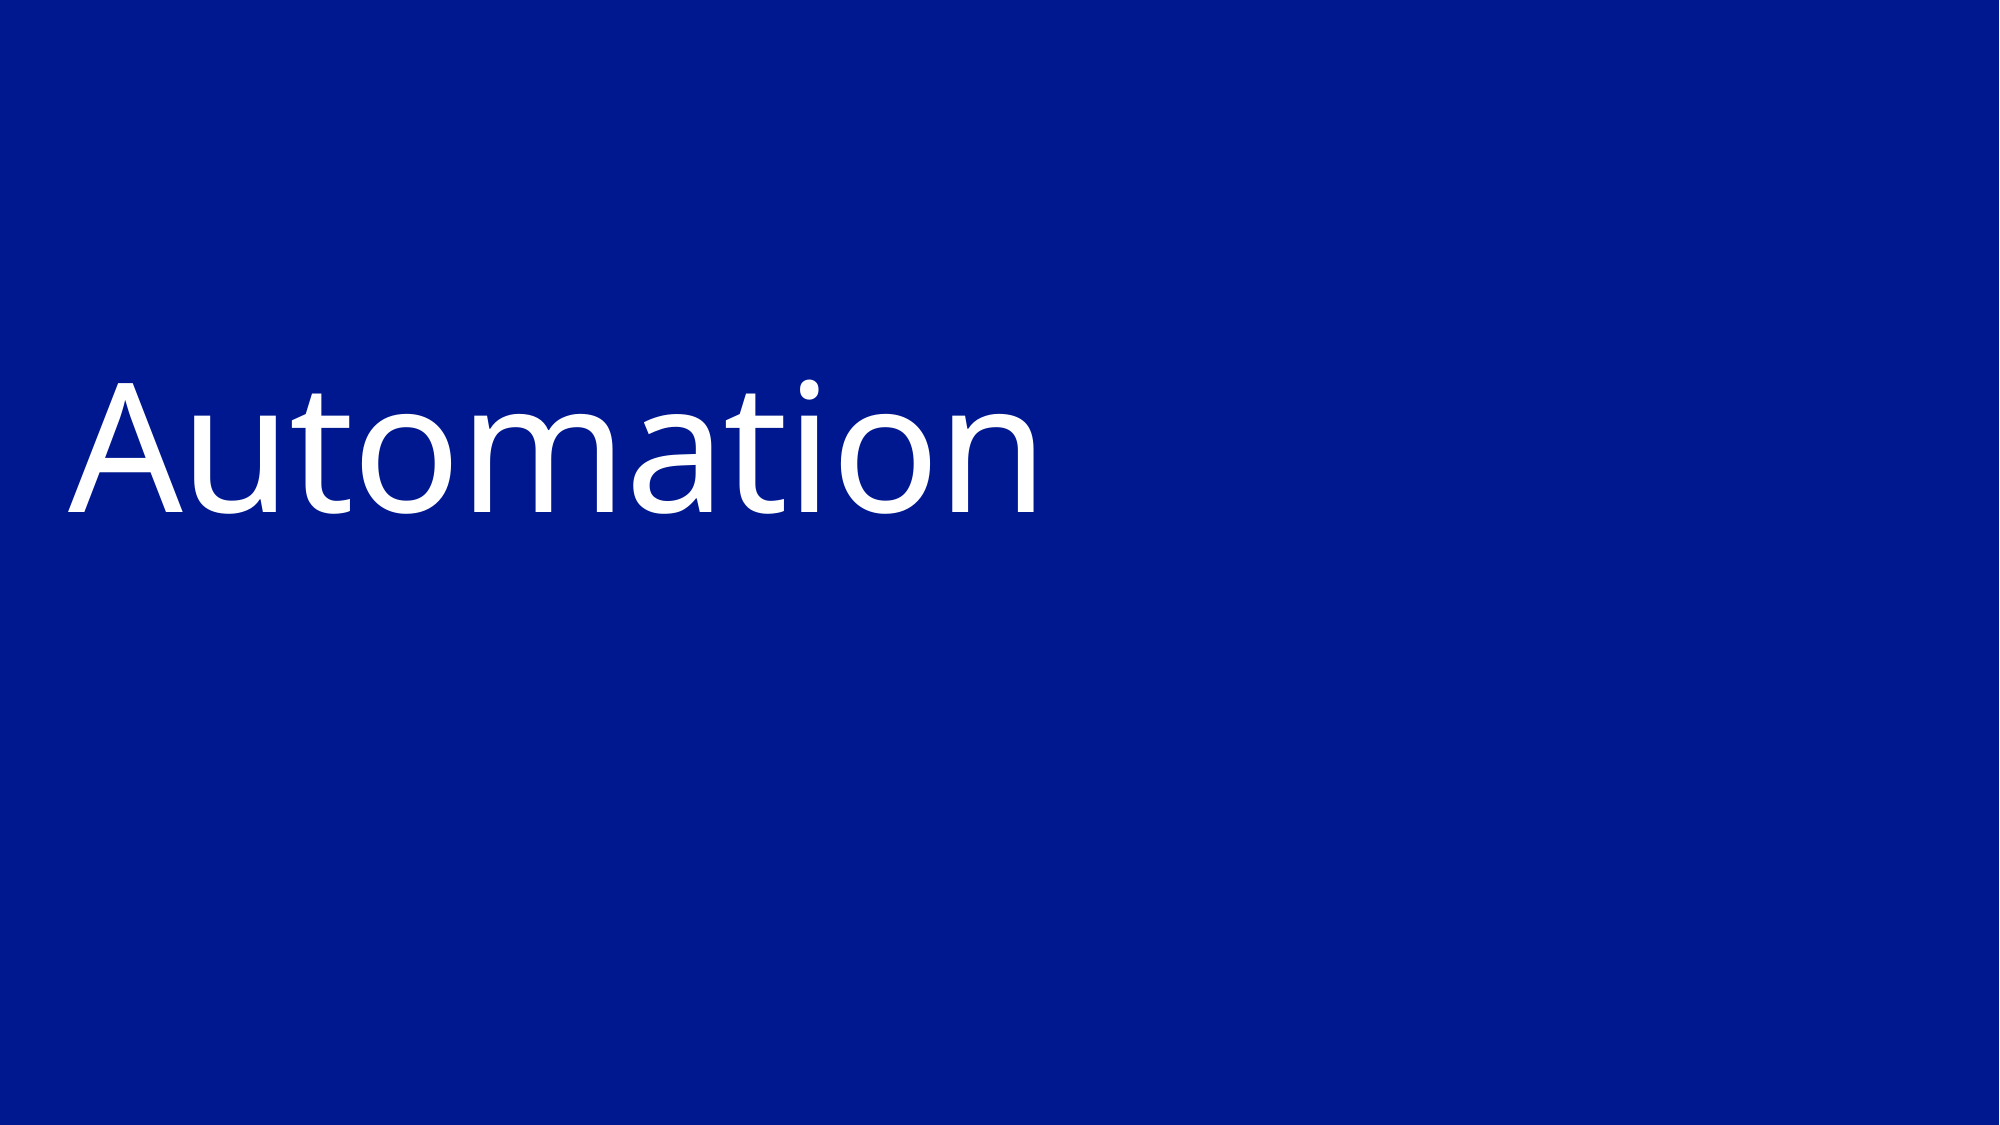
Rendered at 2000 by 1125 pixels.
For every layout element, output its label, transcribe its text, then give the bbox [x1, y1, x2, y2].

title Automation [44, 341, 1956, 637]
